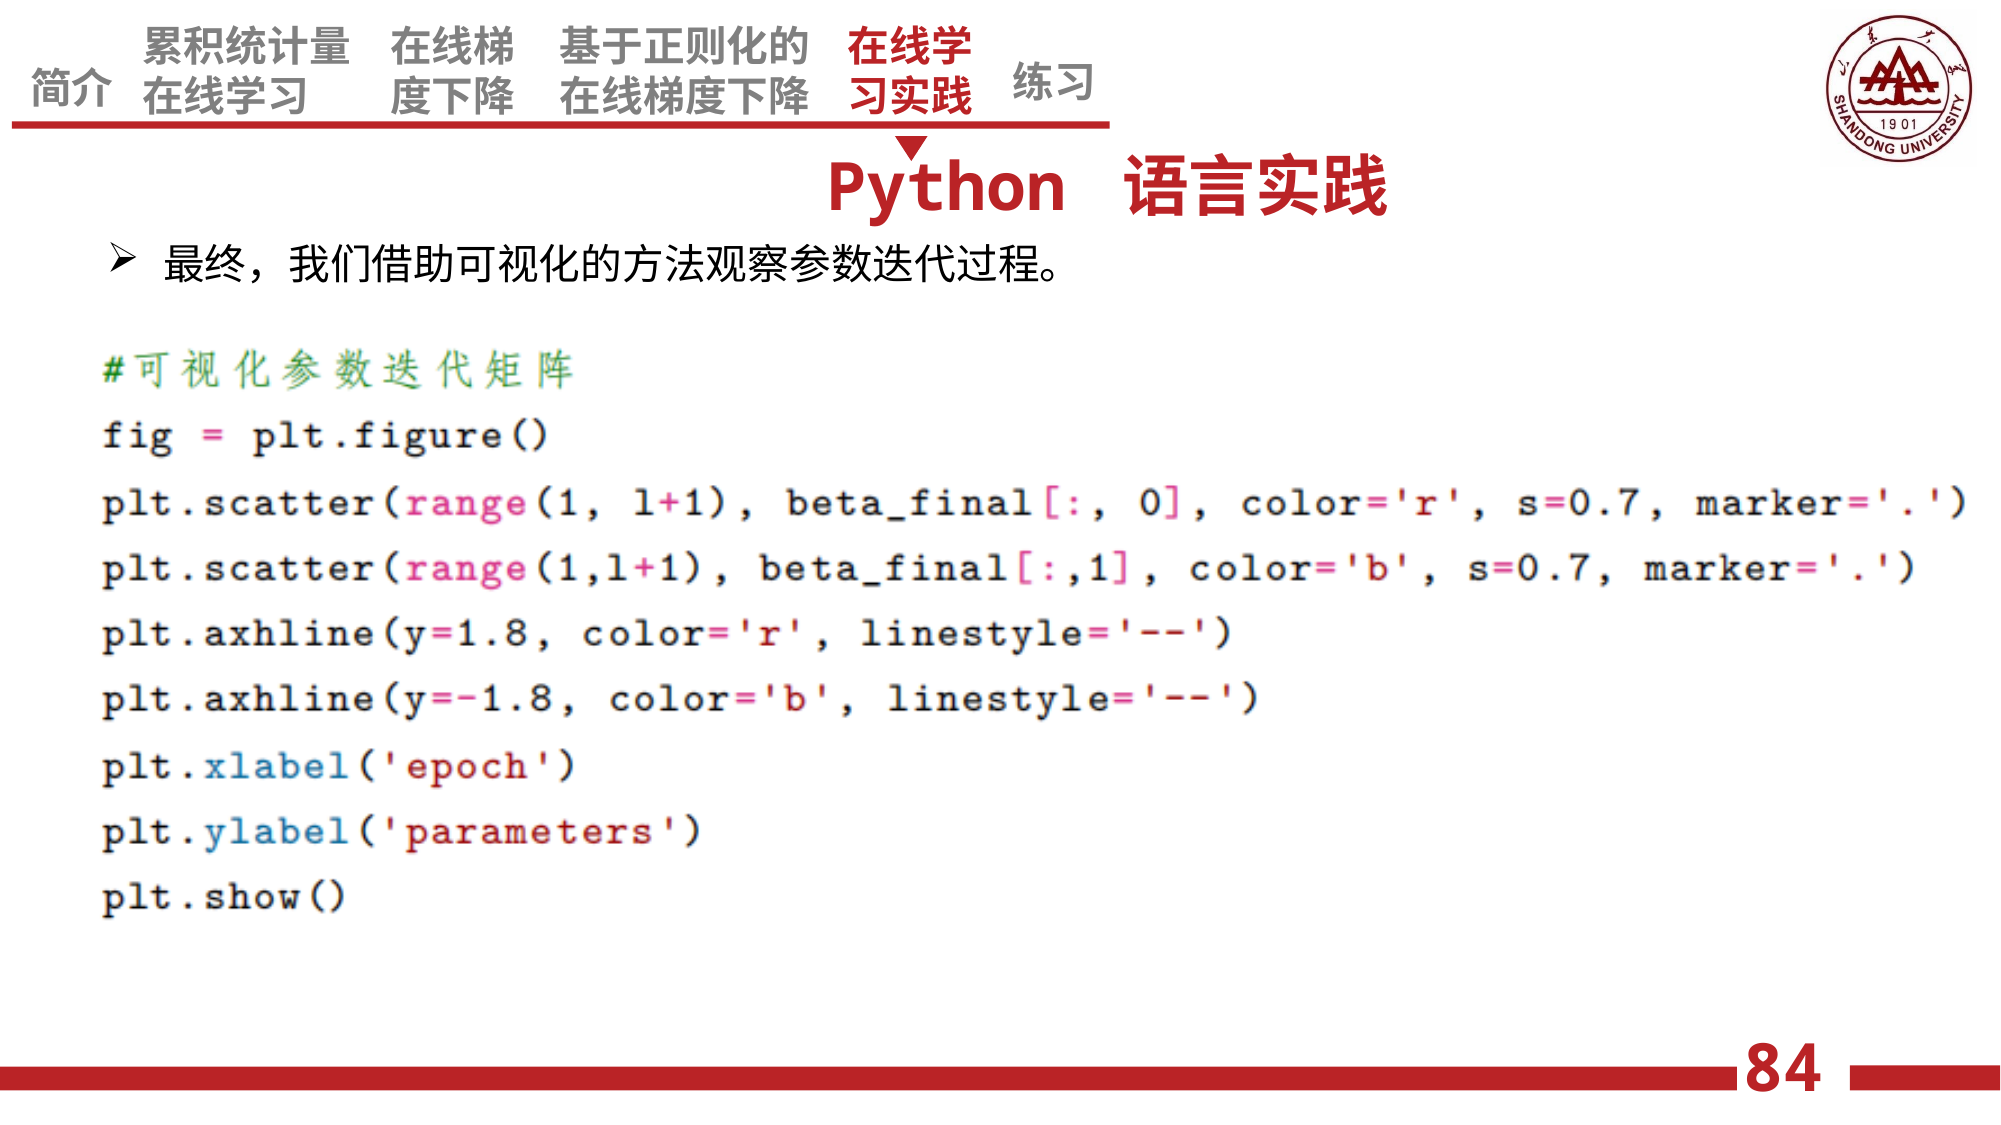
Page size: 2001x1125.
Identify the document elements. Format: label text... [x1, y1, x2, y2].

text_box Python 语言实践 [691, 136, 1404, 230]
picture [91, 330, 1999, 934]
text_box 最终，我们借助可视化的方法观察参数迭代过程。 [92, 230, 1838, 296]
picture [1820, 9, 1977, 167]
